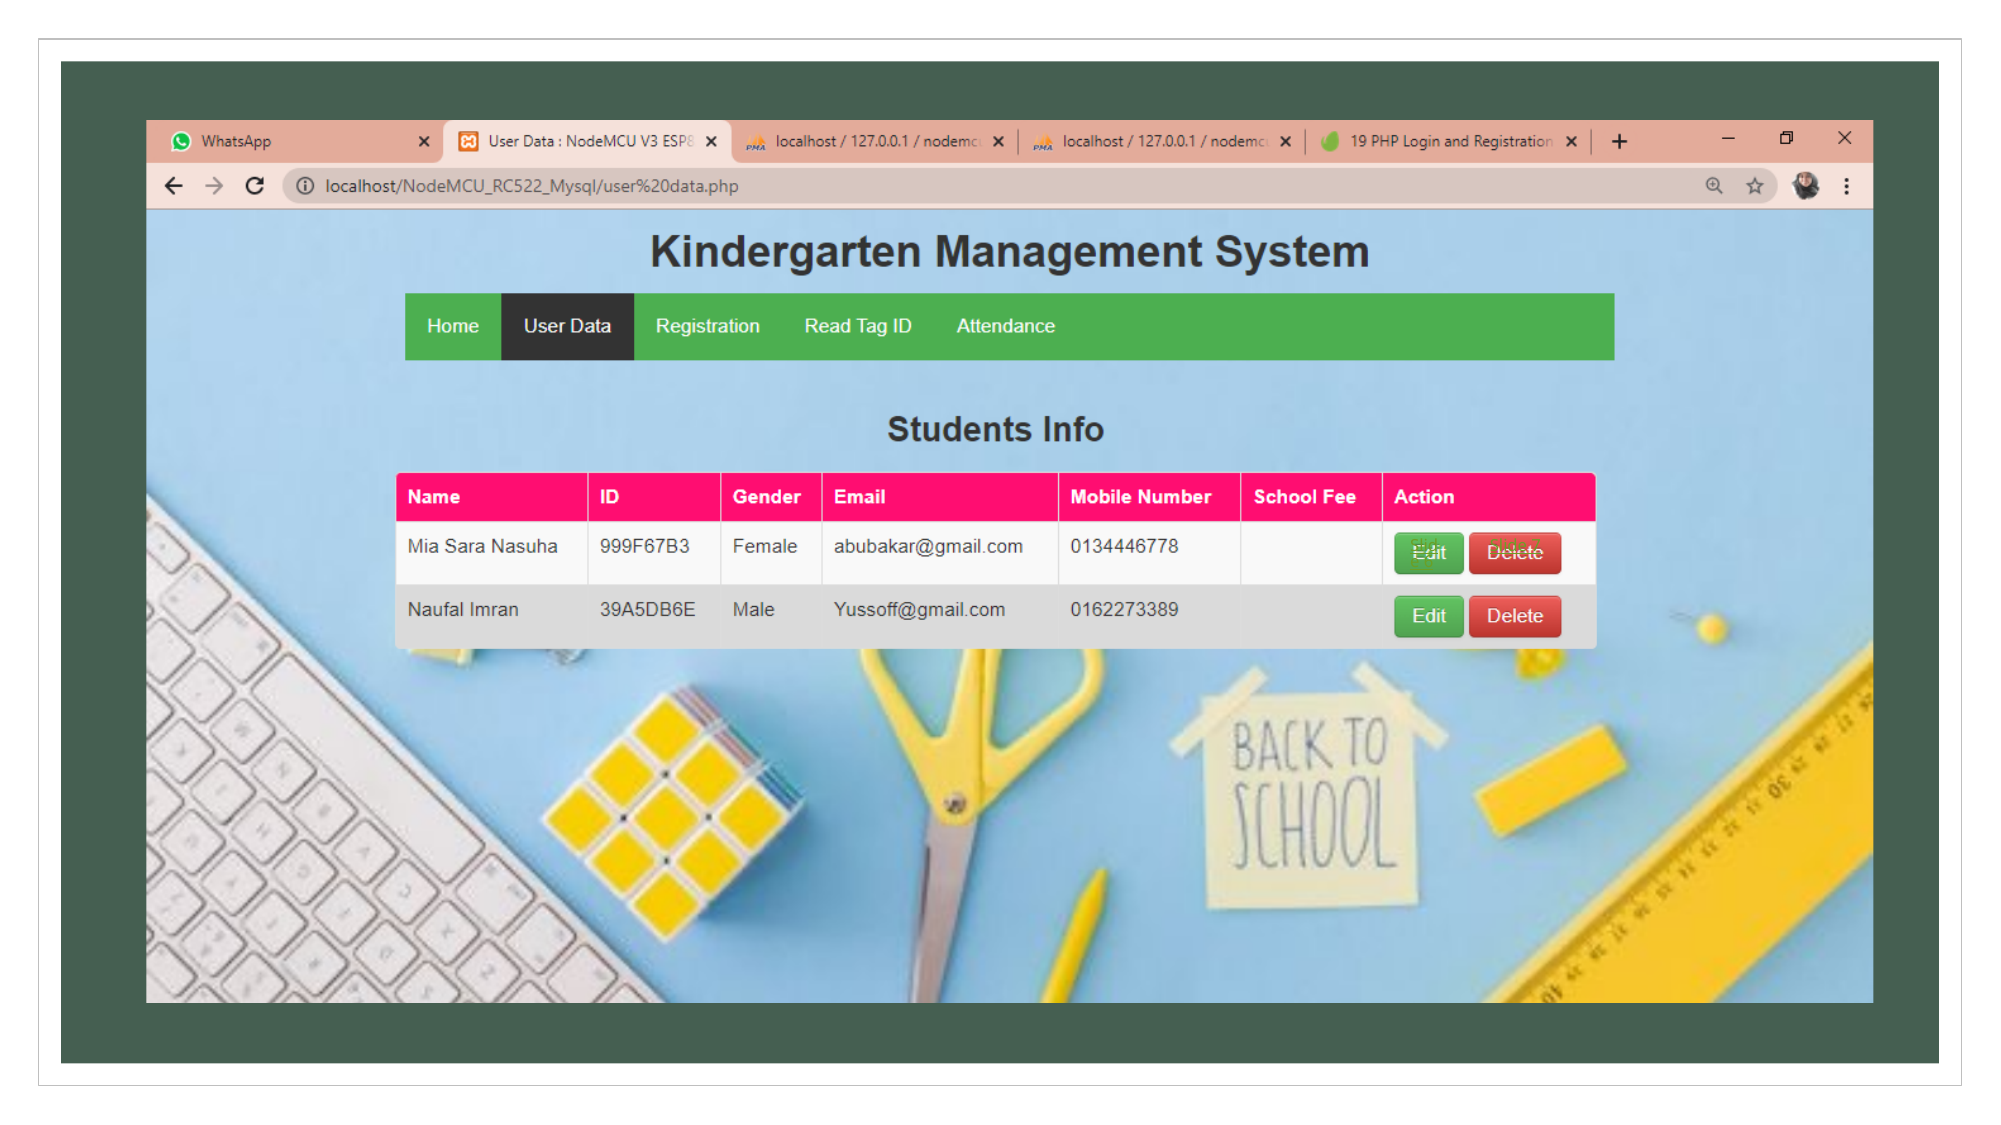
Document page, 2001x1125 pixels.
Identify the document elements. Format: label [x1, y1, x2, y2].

picture [146, 96, 1874, 1003]
